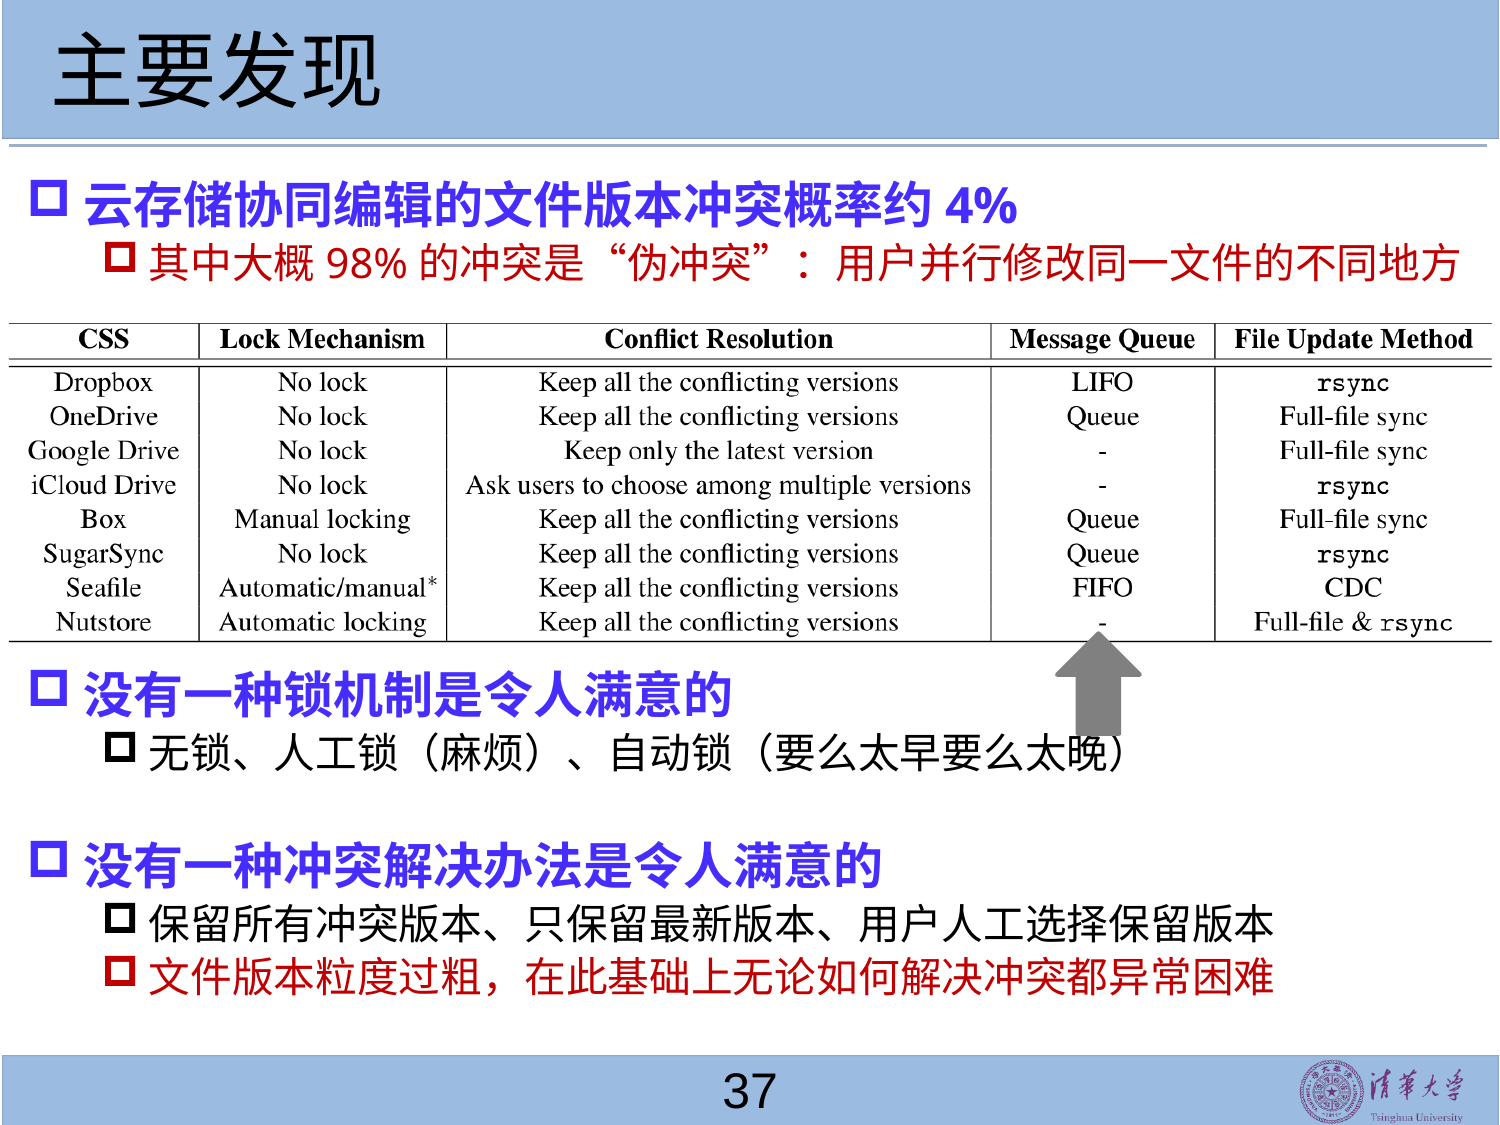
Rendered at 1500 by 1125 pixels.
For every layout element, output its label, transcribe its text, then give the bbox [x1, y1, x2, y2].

picture [0, 314, 1500, 648]
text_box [0, 1054, 1500, 1125]
text_box [1055, 657, 1142, 736]
text_box 云存储协同编辑的文件版本冲突概率约4% 其中大概98%的冲突是“伪冲突”：用户并行修改同一文件的不同地方 没有一种锁机制是令人满意的 无锁、人工锁（麻烦）、自动锁（要么太早要么太晚） 没有一种冲突解决办法是令人满意的 保留所有冲突版本、只保留最新版本、用户人工选择保留版本 文件版本粒度过粗，在此基础上无论如何解决冲突都异常困难 [11, 172, 1483, 312]
picture [0, 0, 1500, 147]
